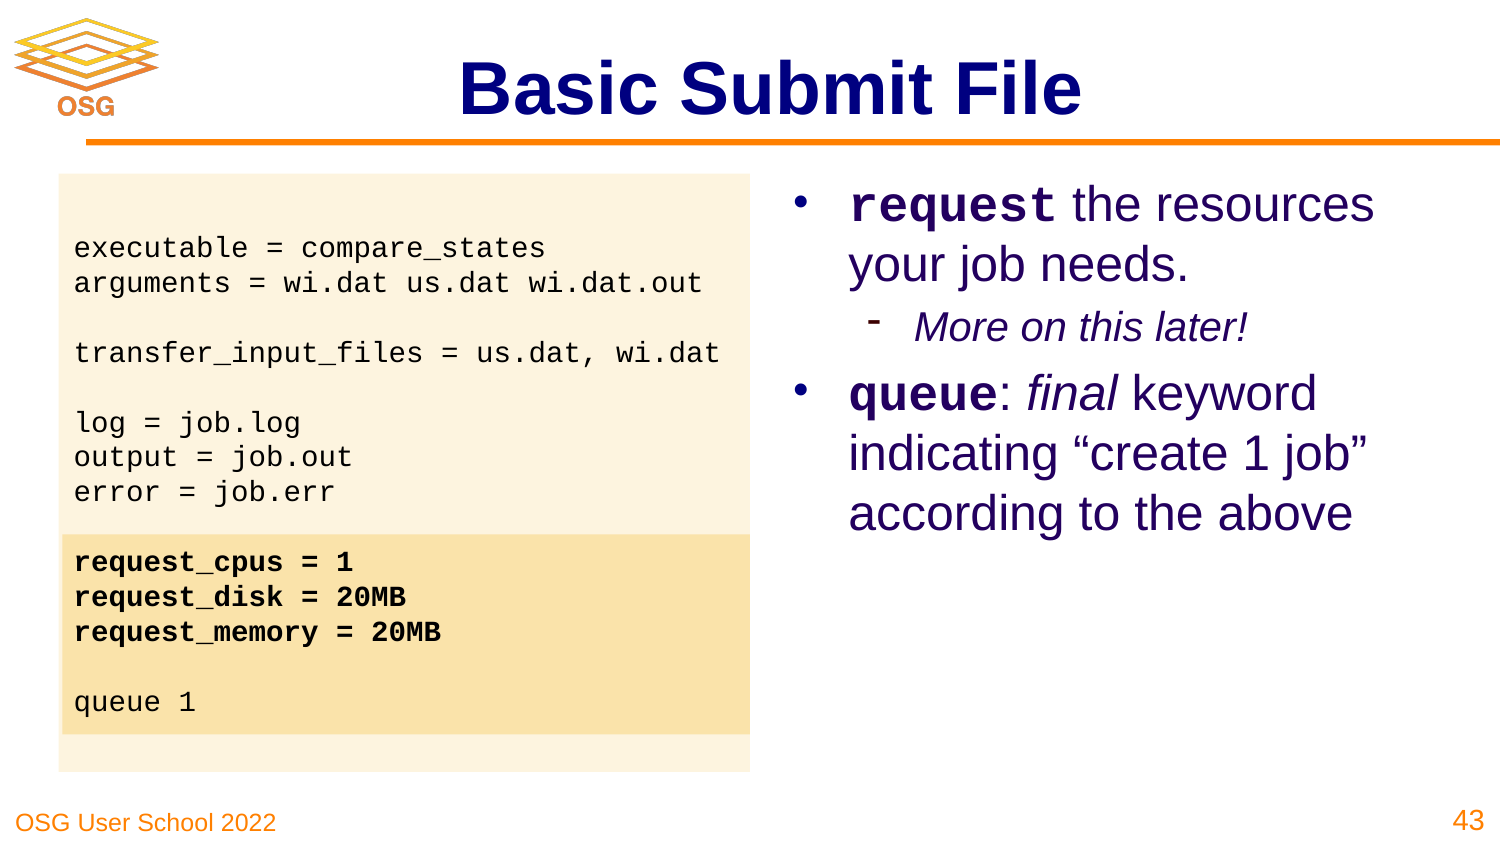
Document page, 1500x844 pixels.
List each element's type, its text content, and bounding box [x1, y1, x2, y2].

list request the resources your job needs. More on this later! queue: final keyword indicating “create 1 job” according to the above [777, 164, 1403, 741]
title Basic Submit File [201, 14, 1342, 155]
text_box executable = compare_states arguments = wi.dat us.dat wi.dat.out transfer_input_files = us.dat, wi.dat log = job.log output = job.out error = job.err request_cpus = 1 request_disk = 20MB request_memory = 20MB queue 1 [58, 173, 750, 772]
slide_number 43 [1430, 787, 1500, 844]
picture [14, 18, 159, 116]
